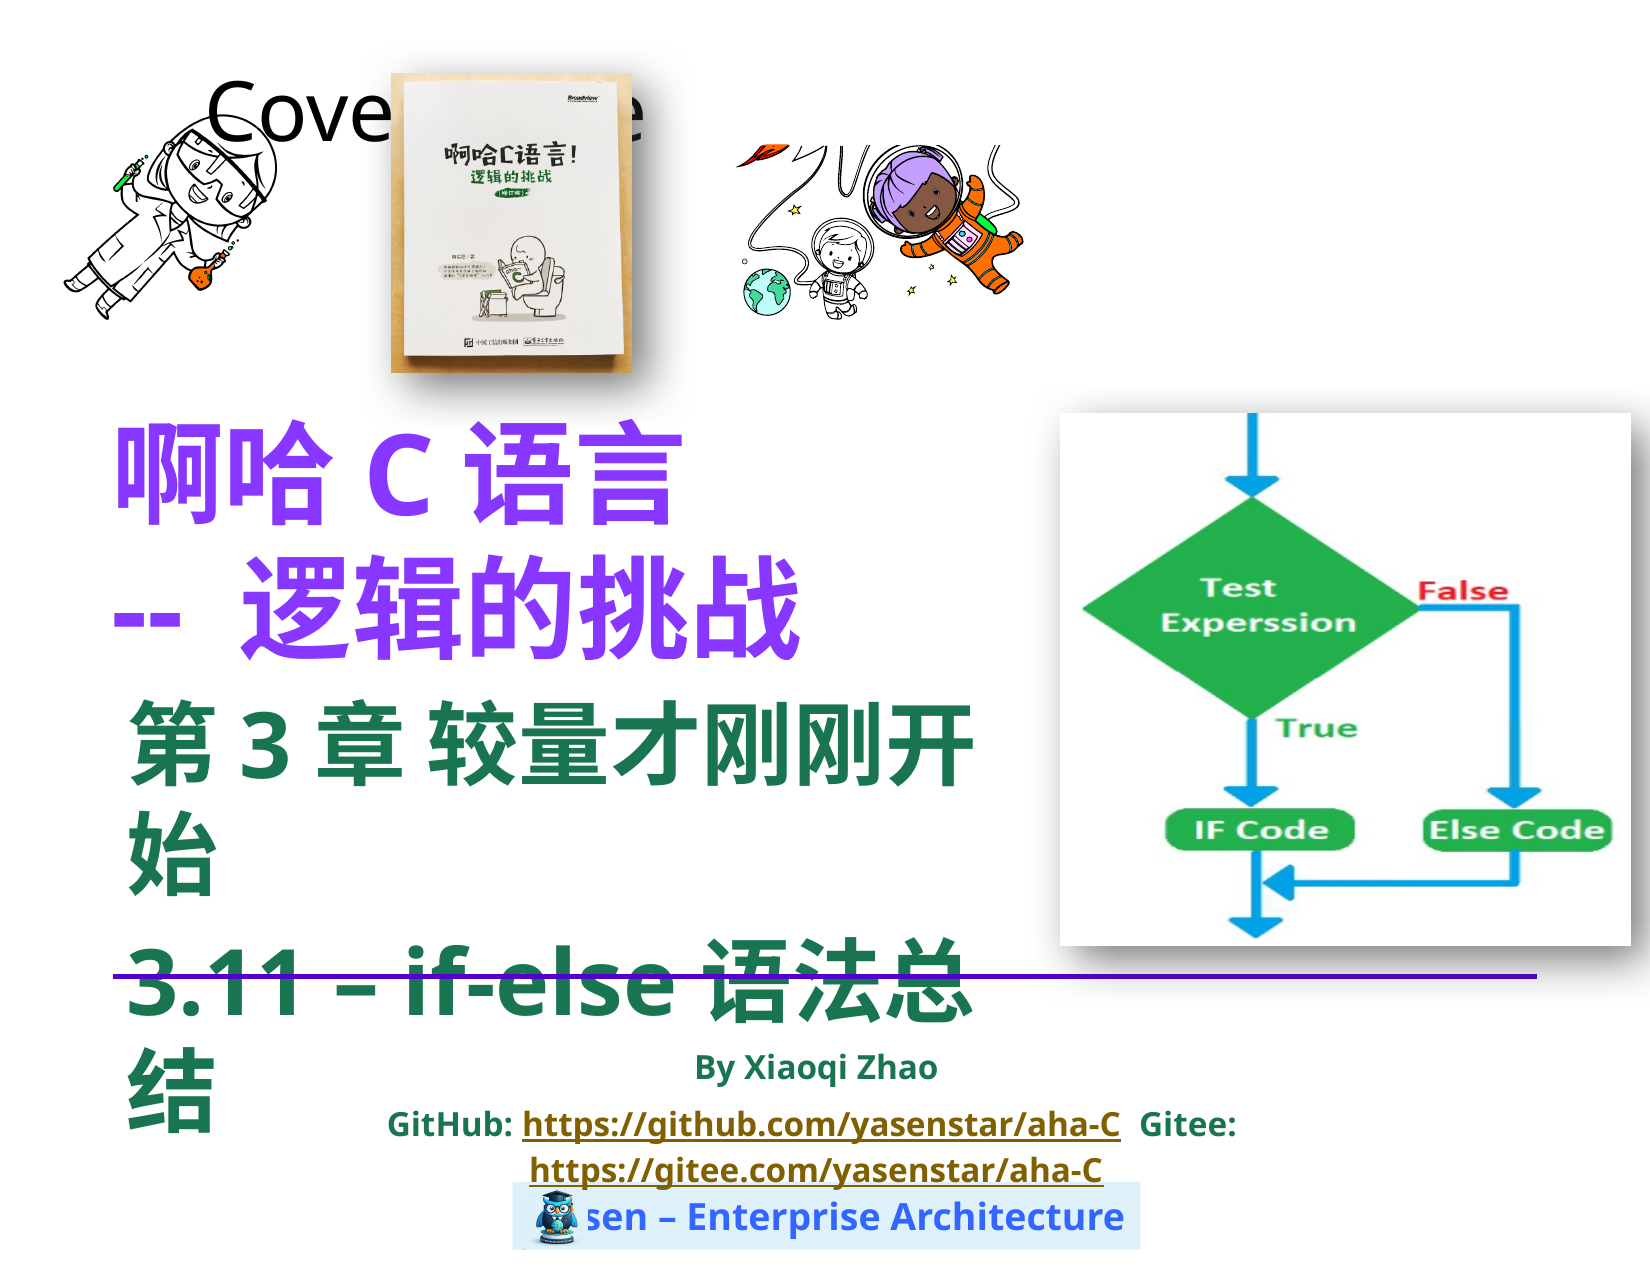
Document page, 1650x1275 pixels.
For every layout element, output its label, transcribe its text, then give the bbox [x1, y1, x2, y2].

text_box By Xiaoqi Zhao GitHub: https://github.com/yasenstar/aha-C Gitee: https://gitee.com/yasenstar/aha-C [113, 1038, 1520, 1159]
picture [523, 1185, 588, 1250]
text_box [735, 144, 1024, 320]
text_box 第3章 较量才刚刚开始 3.11 – if-else语法总结 [111, 679, 1042, 915]
picture [1060, 413, 1631, 946]
picture [28, 73, 321, 366]
title Cover page [649, 62, 825, 310]
picture [391, 73, 632, 373]
text_box 啊哈C语言 -- 逻辑的挑战 [111, 402, 1074, 679]
title Cover page [27, 62, 405, 310]
